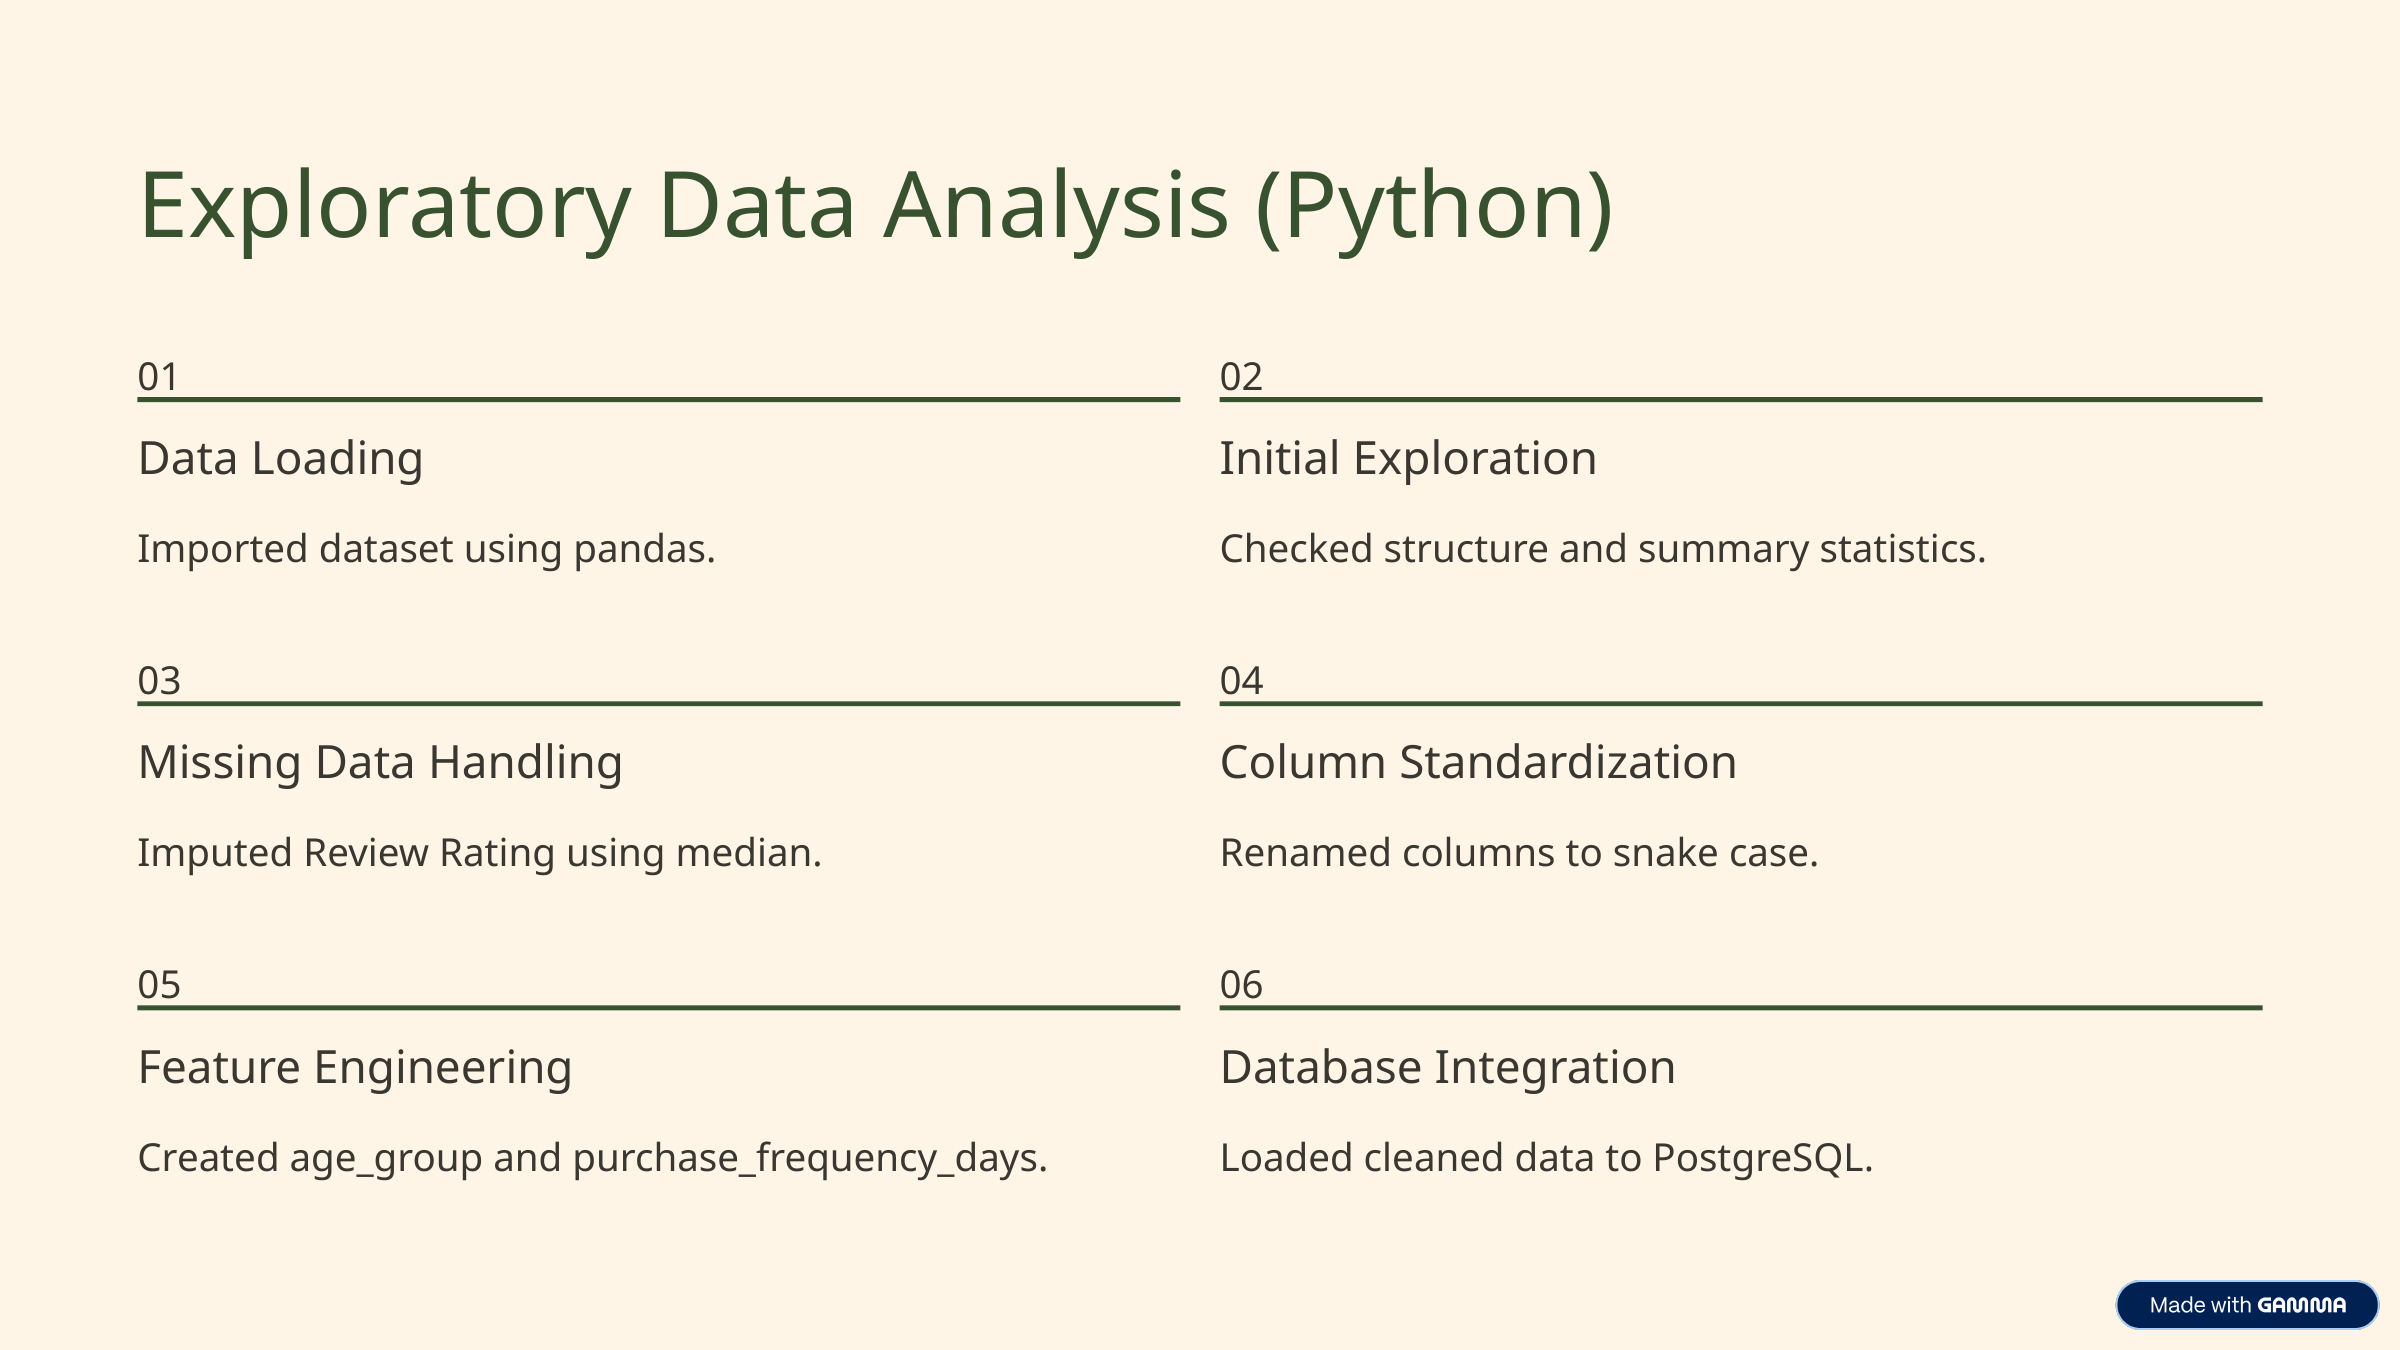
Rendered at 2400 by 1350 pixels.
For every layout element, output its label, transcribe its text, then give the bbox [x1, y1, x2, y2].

text_box [137, 701, 1181, 707]
text_box Exploratory Data Analysis (Python) [137, 141, 1625, 257]
text_box Loaded cleaned data to PostgreSQL. [1219, 1116, 2263, 1180]
text_box [137, 397, 1181, 403]
text_box [1219, 1005, 2263, 1011]
text_box Data Loading [137, 426, 600, 485]
text_box 01 [137, 335, 177, 385]
text_box [1219, 701, 2263, 707]
text_box Imported dataset using pandas. [137, 507, 1181, 571]
text_box Missing Data Handling [137, 730, 620, 789]
text_box 06 [1219, 943, 1259, 993]
text_box 04 [1219, 639, 1259, 689]
text_box Column Standardization [1219, 730, 1741, 789]
text_box [137, 1005, 1181, 1011]
text_box Created age_group and purchase_frequency_days. [137, 1116, 1181, 1180]
text_box Database Integration [1219, 1035, 1682, 1093]
text_box Renamed columns to snake case. [1219, 812, 2263, 875]
text_box 05 [137, 943, 177, 993]
text_box Checked structure and summary statistics. [1219, 507, 2263, 571]
text_box Imputed Review Rating using median. [137, 812, 1181, 875]
picture [2106, 1271, 2389, 1339]
text_box Feature Engineering [137, 1035, 600, 1093]
text_box [1219, 397, 2263, 403]
text_box 03 [137, 639, 177, 689]
text_box Initial Exploration [1219, 426, 1682, 485]
text_box 02 [1219, 335, 1259, 385]
